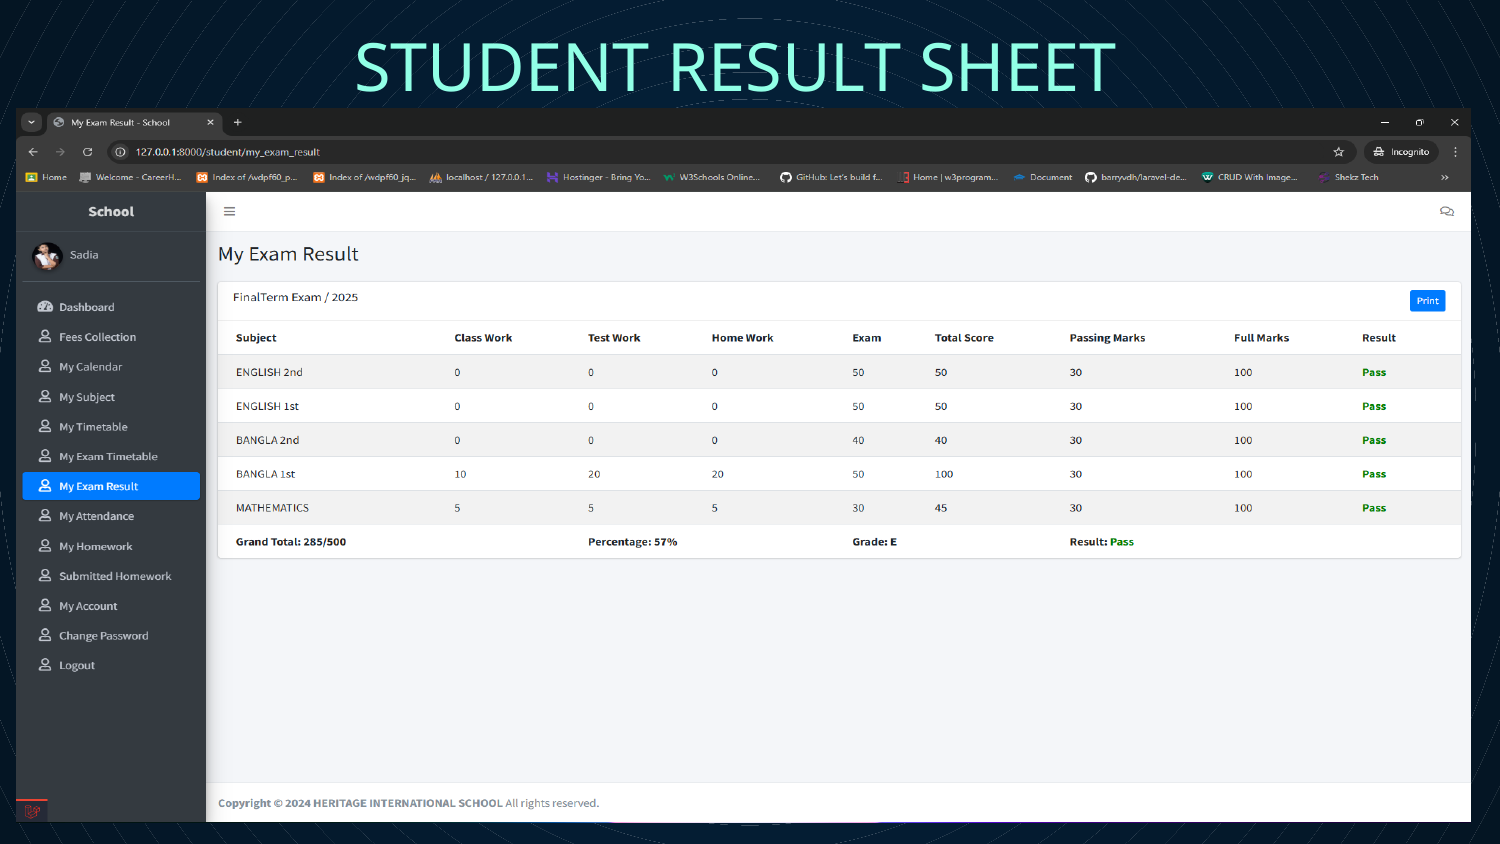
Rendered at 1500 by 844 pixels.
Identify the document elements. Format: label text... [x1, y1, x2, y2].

picture [15, 108, 1471, 824]
title STUDENT RESULT SHEET [92, 20, 1378, 106]
